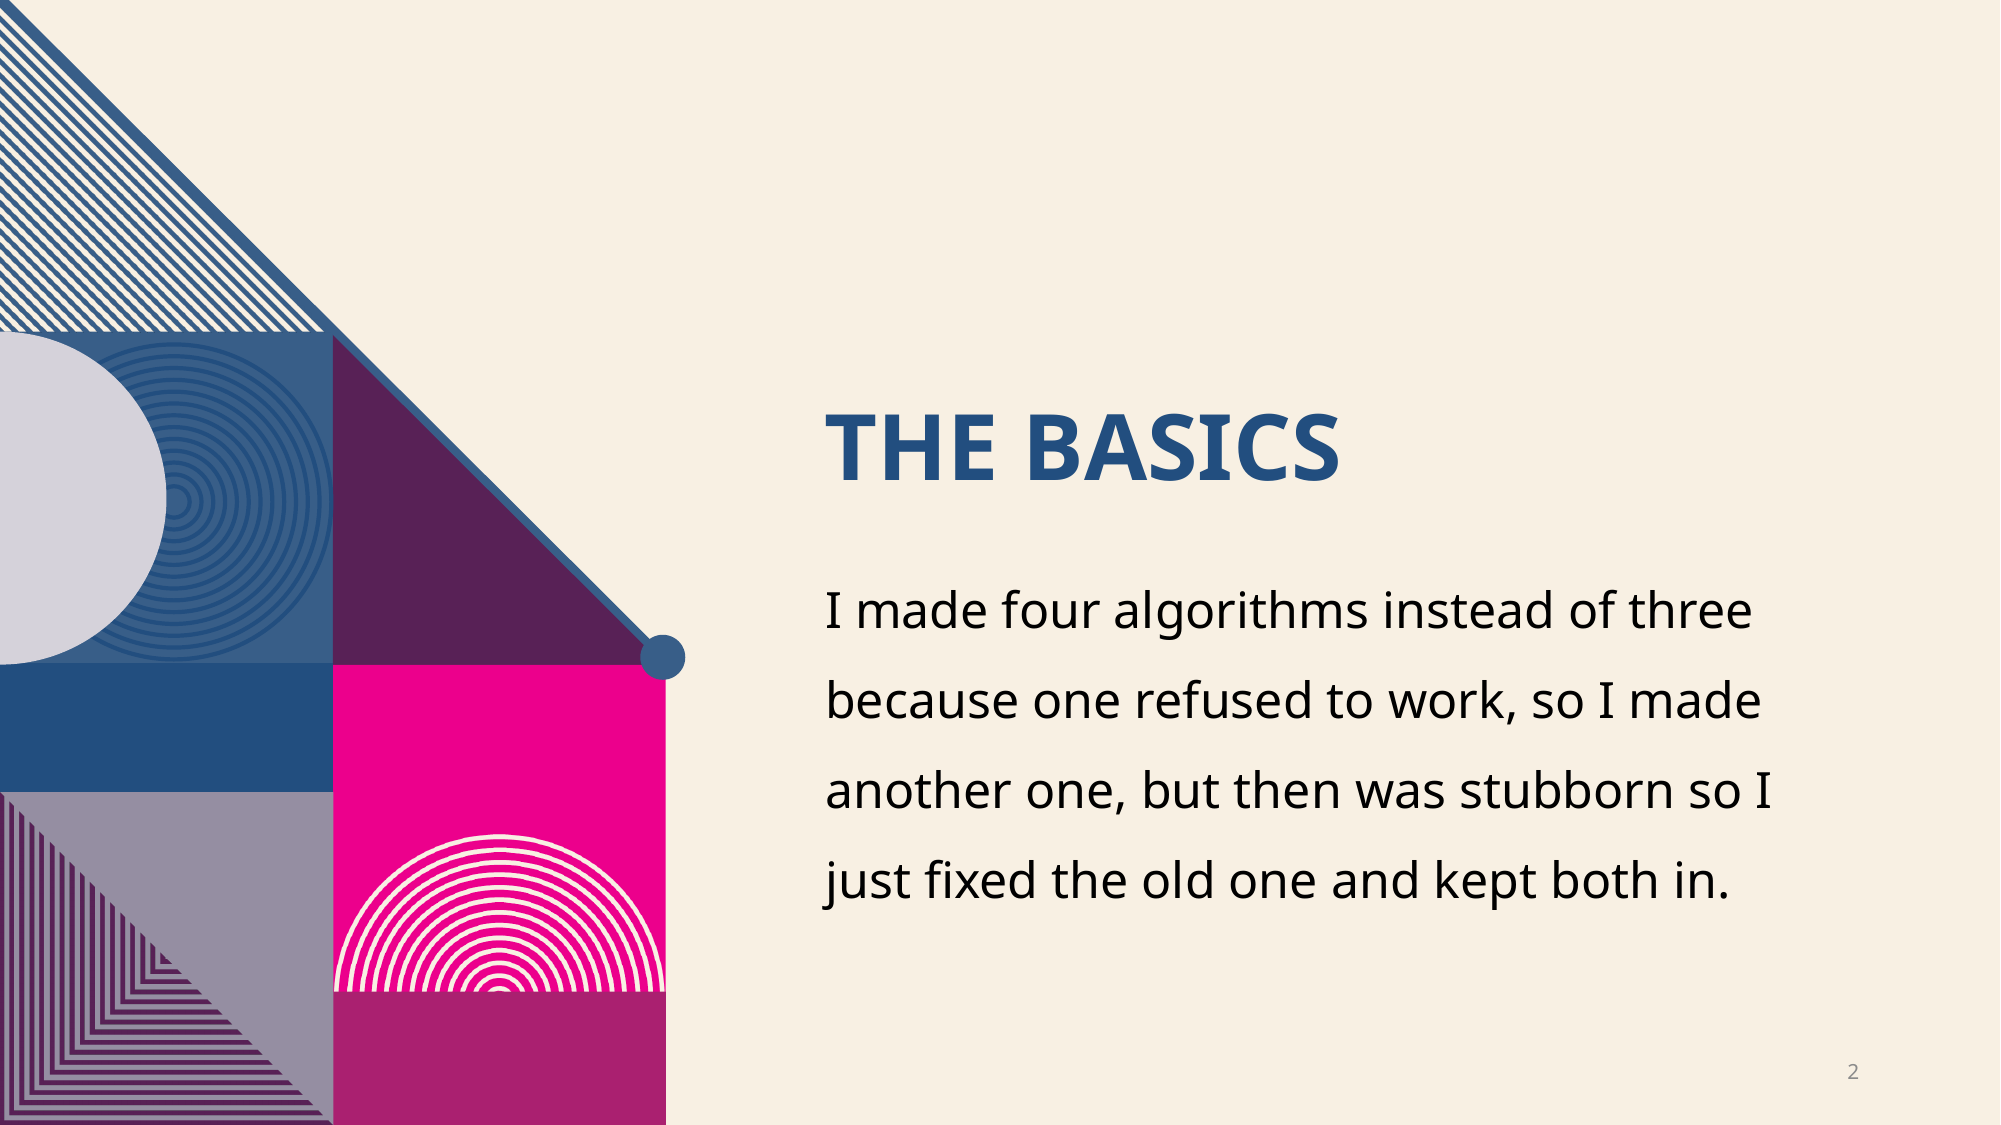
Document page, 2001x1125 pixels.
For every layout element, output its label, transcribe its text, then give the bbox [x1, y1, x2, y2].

picture [0, 4, 330, 333]
title The basics [809, 70, 1850, 509]
picture [0, 792, 333, 1125]
list I made four algorithms instead of three because one refused to work, so I made another one, but then was stubborn so I just fixed the old one and kept both in. [810, 541, 1850, 980]
slide_number 2 [1799, 1042, 1875, 1103]
picture [334, 834, 665, 991]
picture [10, 0, 332, 321]
